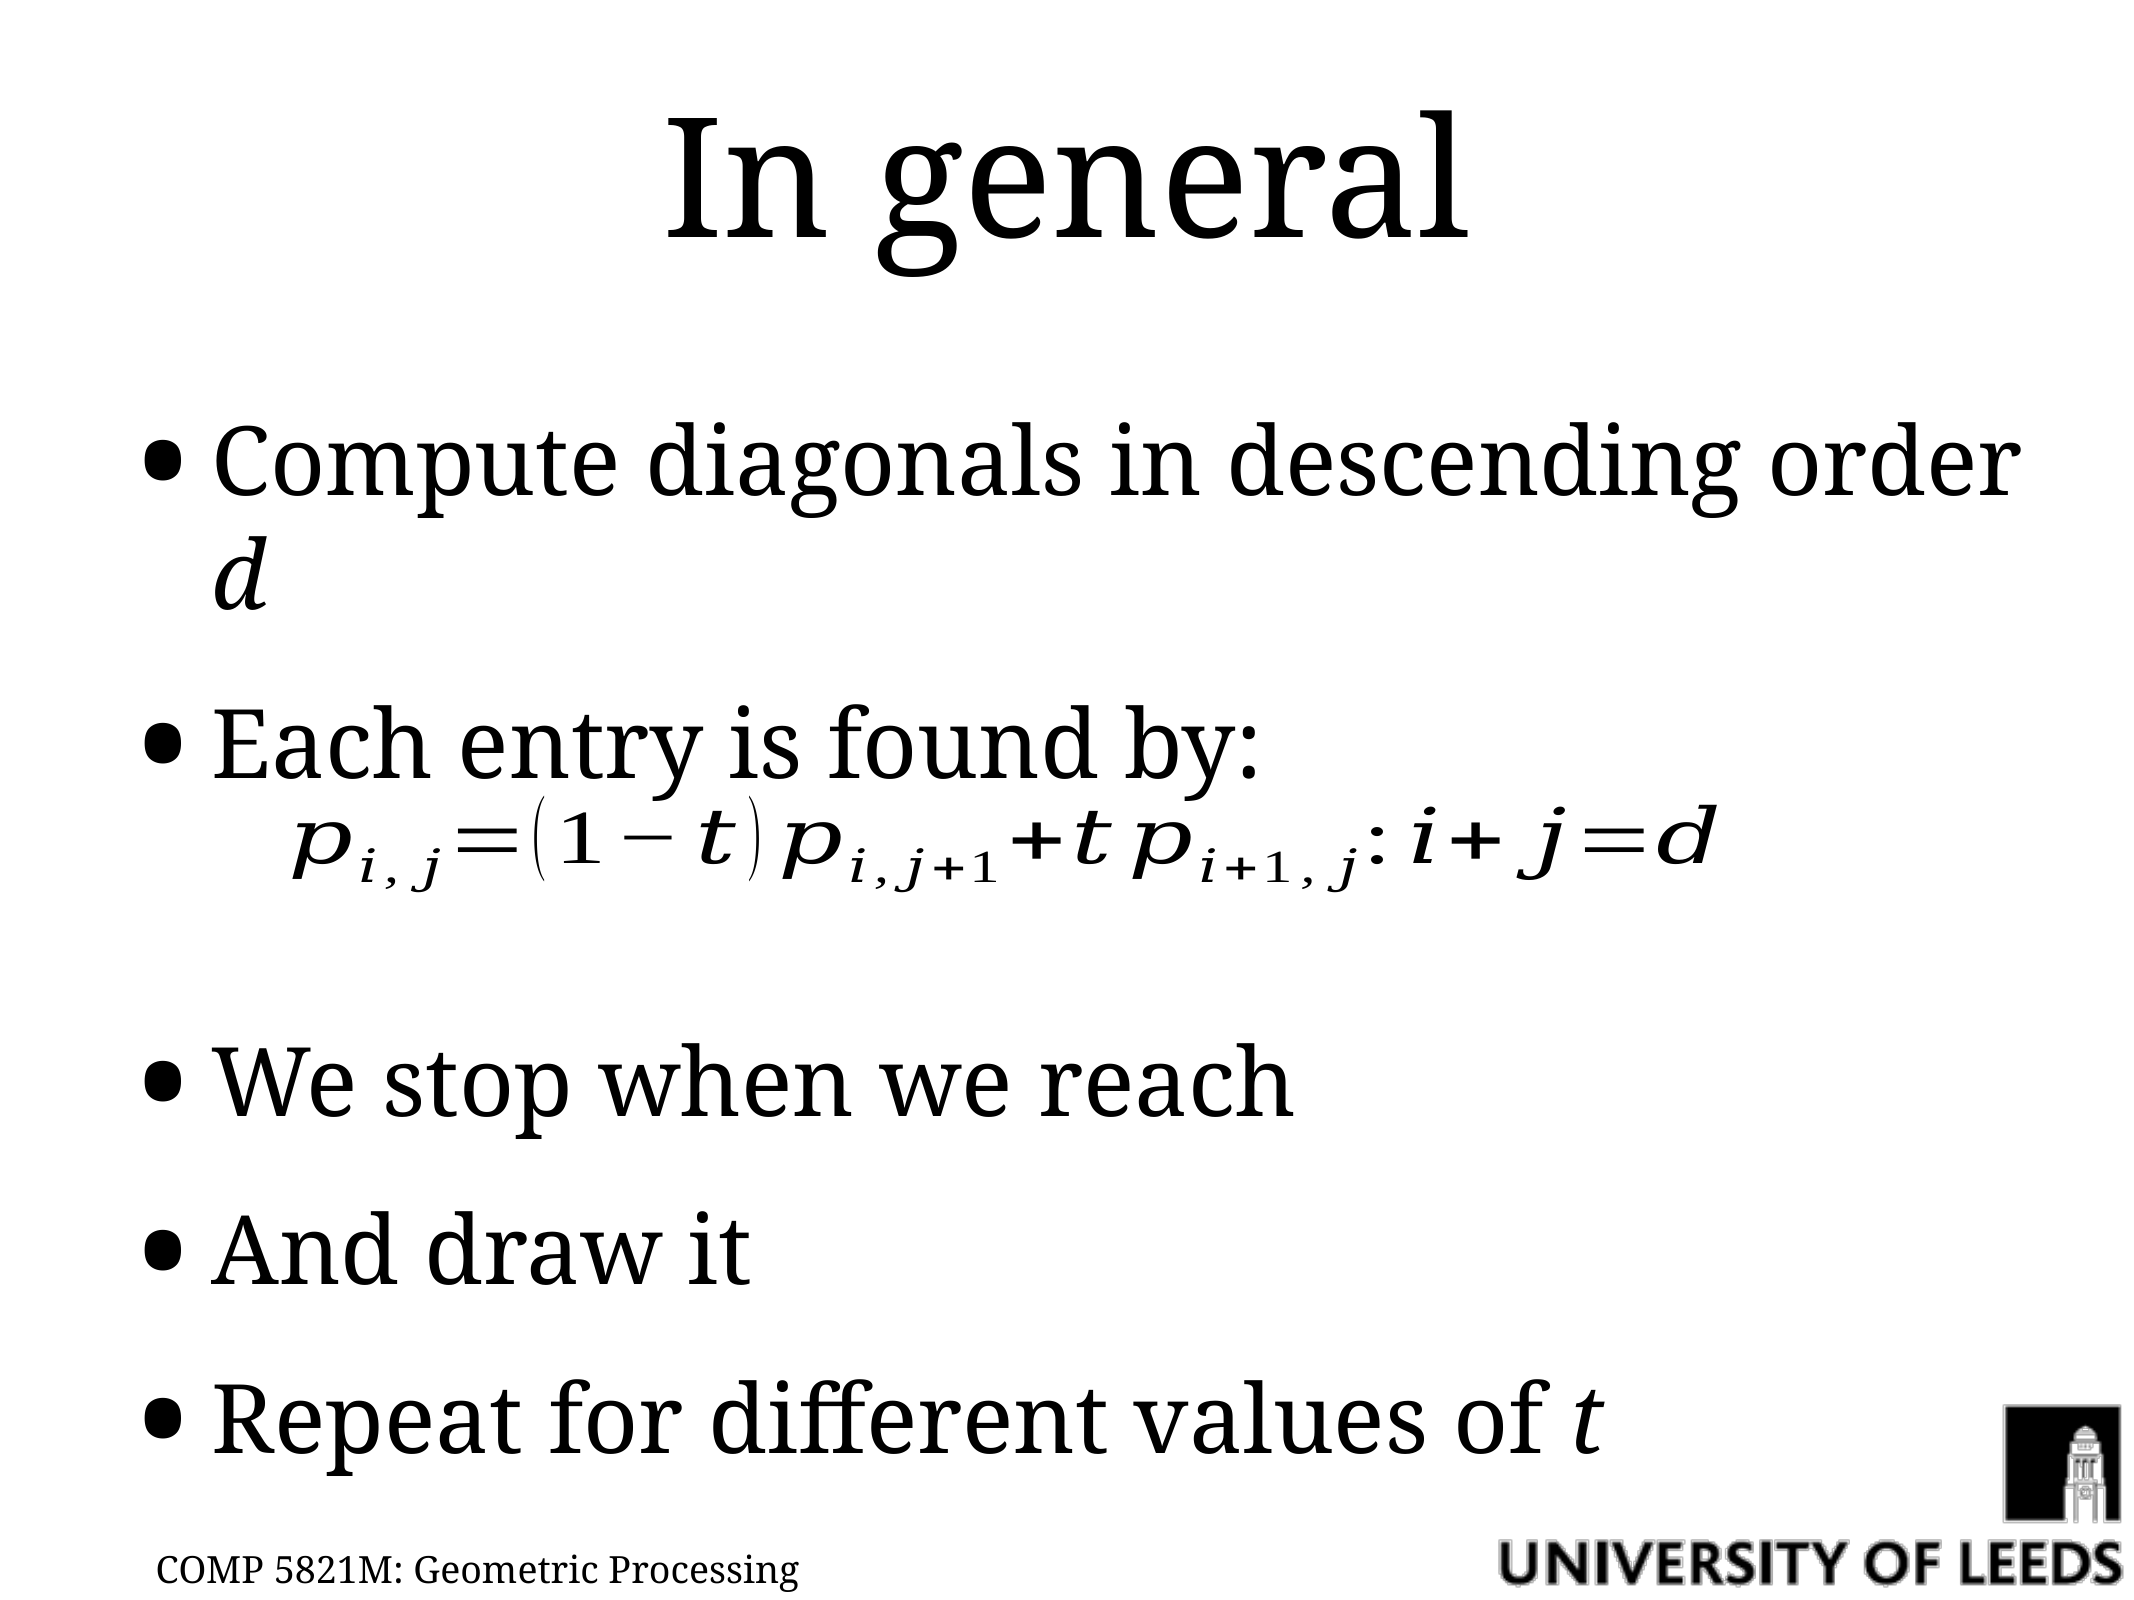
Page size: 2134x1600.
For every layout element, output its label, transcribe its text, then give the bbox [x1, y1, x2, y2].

picture [1491, 1339, 2132, 1600]
title In general [207, 41, 1926, 301]
